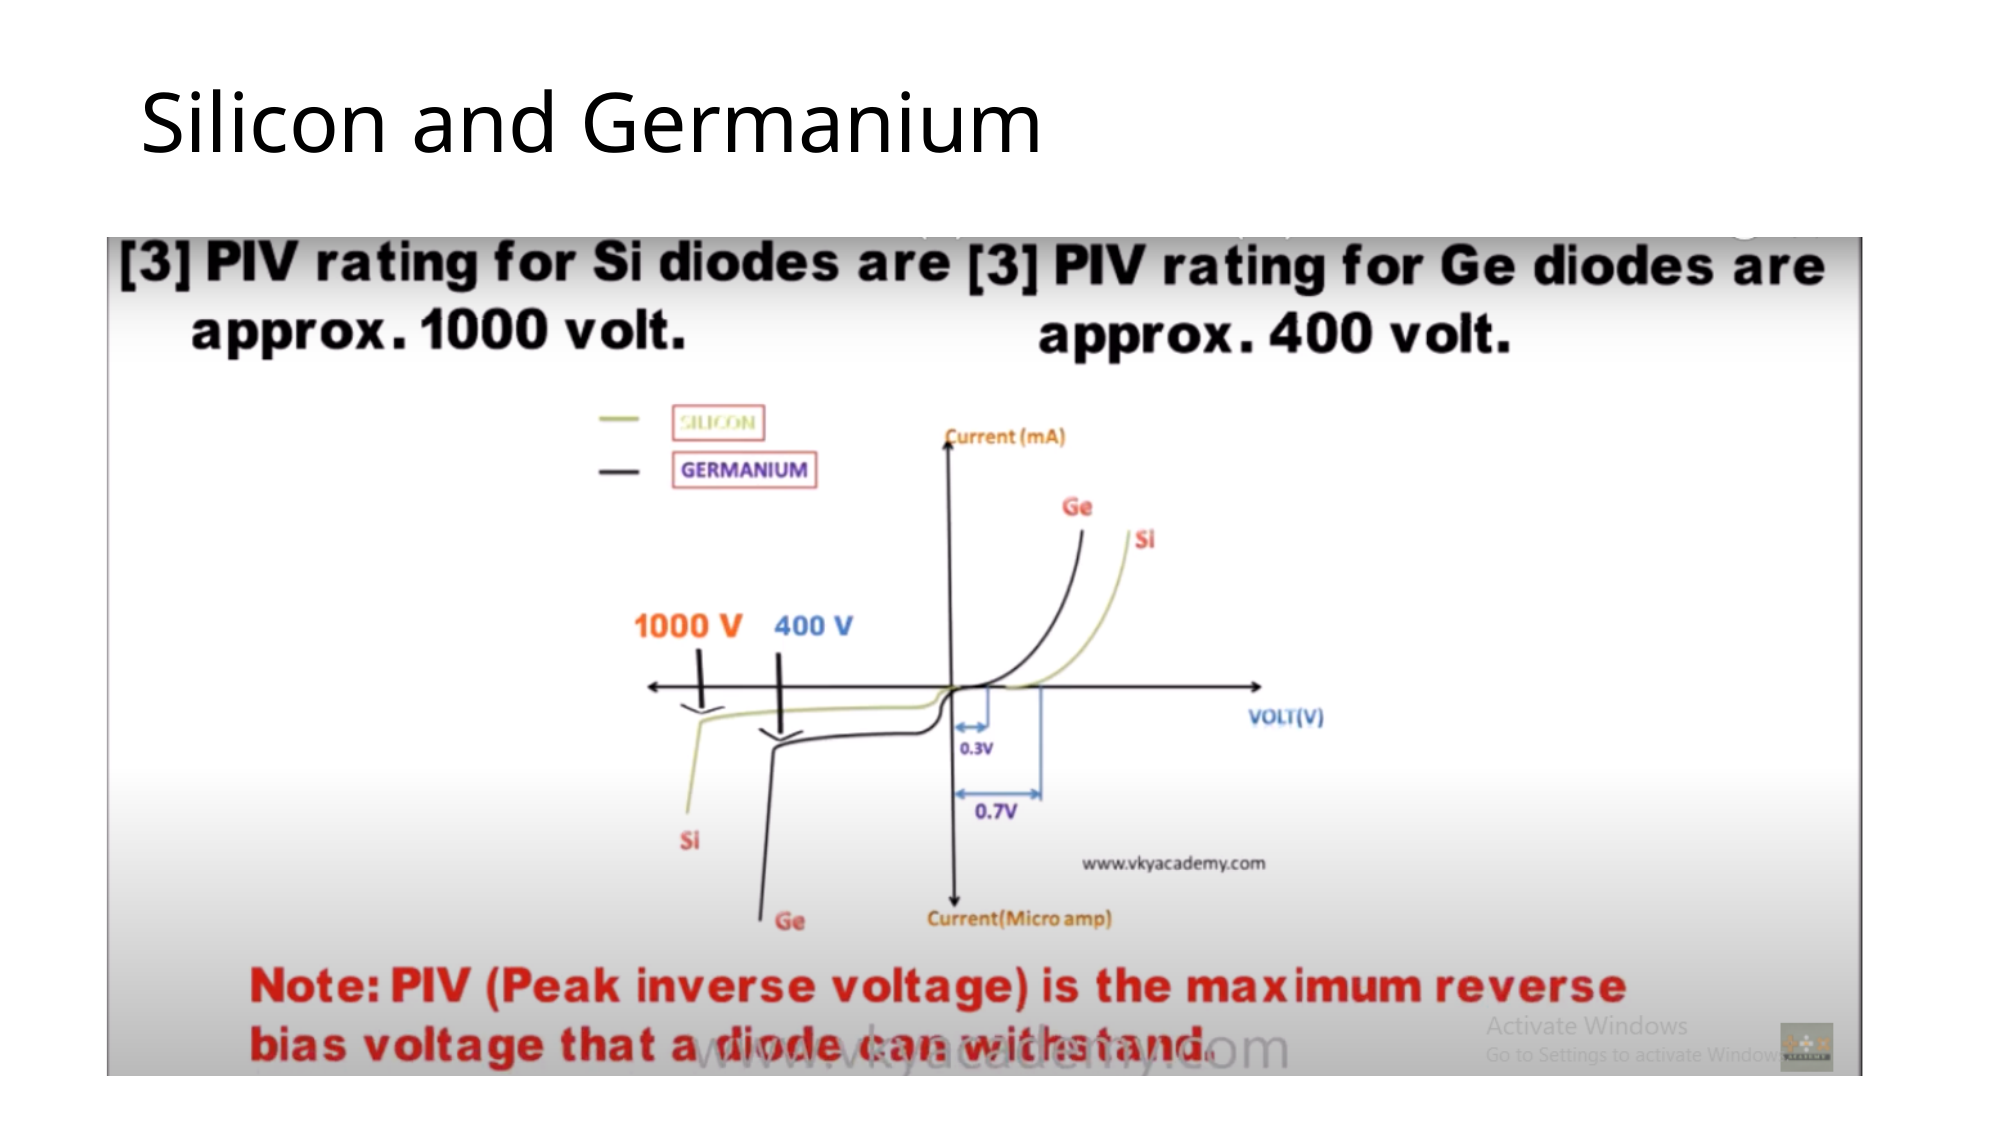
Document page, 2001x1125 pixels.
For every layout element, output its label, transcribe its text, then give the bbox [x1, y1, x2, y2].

picture [106, 237, 1863, 1076]
text_box Silicon and Germanium [125, 73, 1851, 178]
